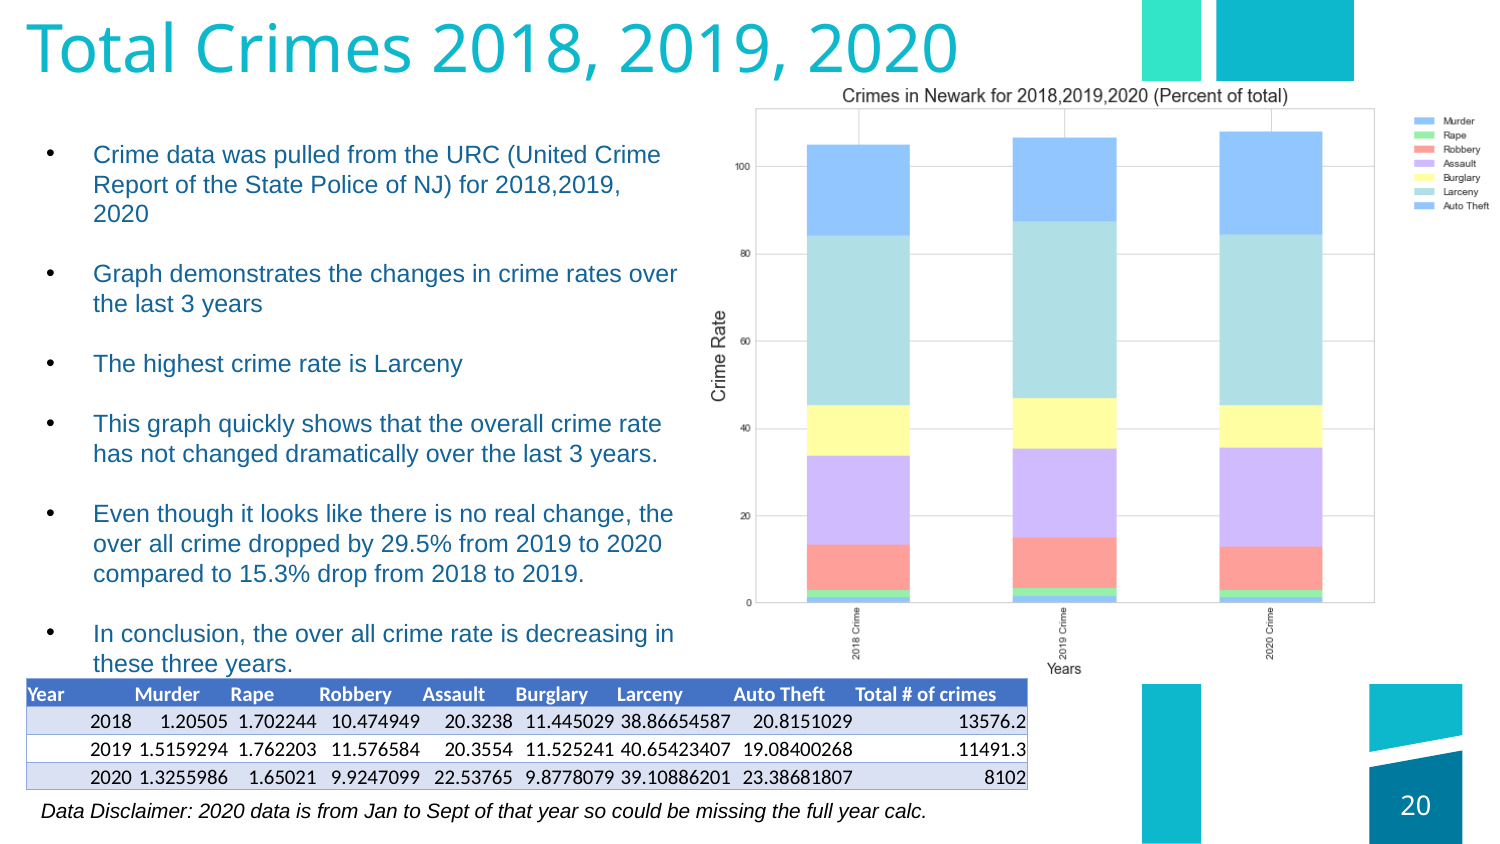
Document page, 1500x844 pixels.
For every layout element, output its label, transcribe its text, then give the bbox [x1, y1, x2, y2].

table_cell 9.8778079 [514, 763, 616, 789]
table_cell 1.702244 [229, 707, 318, 734]
table_cell 1.65021 [229, 763, 318, 789]
text_box Data Disclaimer: 2020 data is from Jan to Sept of that year so could be missing the full year calc. [26, 789, 1130, 830]
table_cell 2018 [27, 707, 133, 734]
table_cell 1.762203 [229, 735, 318, 762]
table_cell 22.53765 [421, 763, 514, 789]
table_cell 38.86654587 [616, 707, 732, 734]
table_header Rape [229, 679, 318, 706]
table_header Burglary [514, 679, 616, 706]
table_header Total # of crimes [854, 693, 1027, 706]
table_cell 2020 [27, 763, 133, 789]
table_cell 20.8151029 [732, 707, 854, 734]
table_cell 13576.2 [854, 707, 1027, 734]
table_cell 23.38681807 [732, 763, 854, 789]
text_box Crime data was pulled from the URC (United Crime Report of the State Police of NJ) for 2018,2019, 2020 Graph demonstrates the changes in crime rates over the last 3 years The highest crime rate is Larceny This graph quickly shows that the overall crime rate has not changed dramatically over the last 3 years. Even though it looks like there is no real change, the over all crime dropped by 29.5% from 2019 to 2020 compared to 15.3% drop from 2018 to 2019. In conclusion, the over all crime rate is decreasing in these three years. [31, 130, 700, 678]
table_header Robbery [318, 679, 421, 706]
table_header Year [27, 679, 133, 706]
table_cell 1.5159294 [133, 735, 229, 762]
picture [705, 81, 1500, 684]
table_cell 11.525241 [514, 735, 616, 762]
table_cell 19.08400268 [732, 735, 854, 762]
table_cell 39.10886201 [616, 763, 732, 789]
table_cell 1.3255986 [133, 763, 229, 789]
table_cell 10.474949 [318, 707, 421, 734]
table_cell 9.9247099 [318, 763, 421, 789]
table_cell 2019 [27, 735, 133, 762]
table_header Auto Theft [732, 693, 854, 706]
table_cell 11.576584 [318, 735, 421, 762]
table_header Larceny [616, 679, 732, 706]
table_cell 11491.3 [854, 735, 1027, 762]
table_cell 20.3554 [421, 735, 514, 762]
table_header Assault [421, 679, 514, 706]
table_header Murder [133, 679, 229, 706]
table_cell 8102 [854, 763, 1027, 789]
table_cell 11.445029 [514, 707, 616, 734]
table_cell 20.3238 [421, 707, 514, 734]
table_cell 40.65423407 [616, 735, 732, 762]
slide_number 20 [1369, 769, 1463, 844]
title Total Crimes 2018, 2019, 2020 [26, 21, 1028, 87]
table_cell 1.20505 [133, 707, 229, 734]
